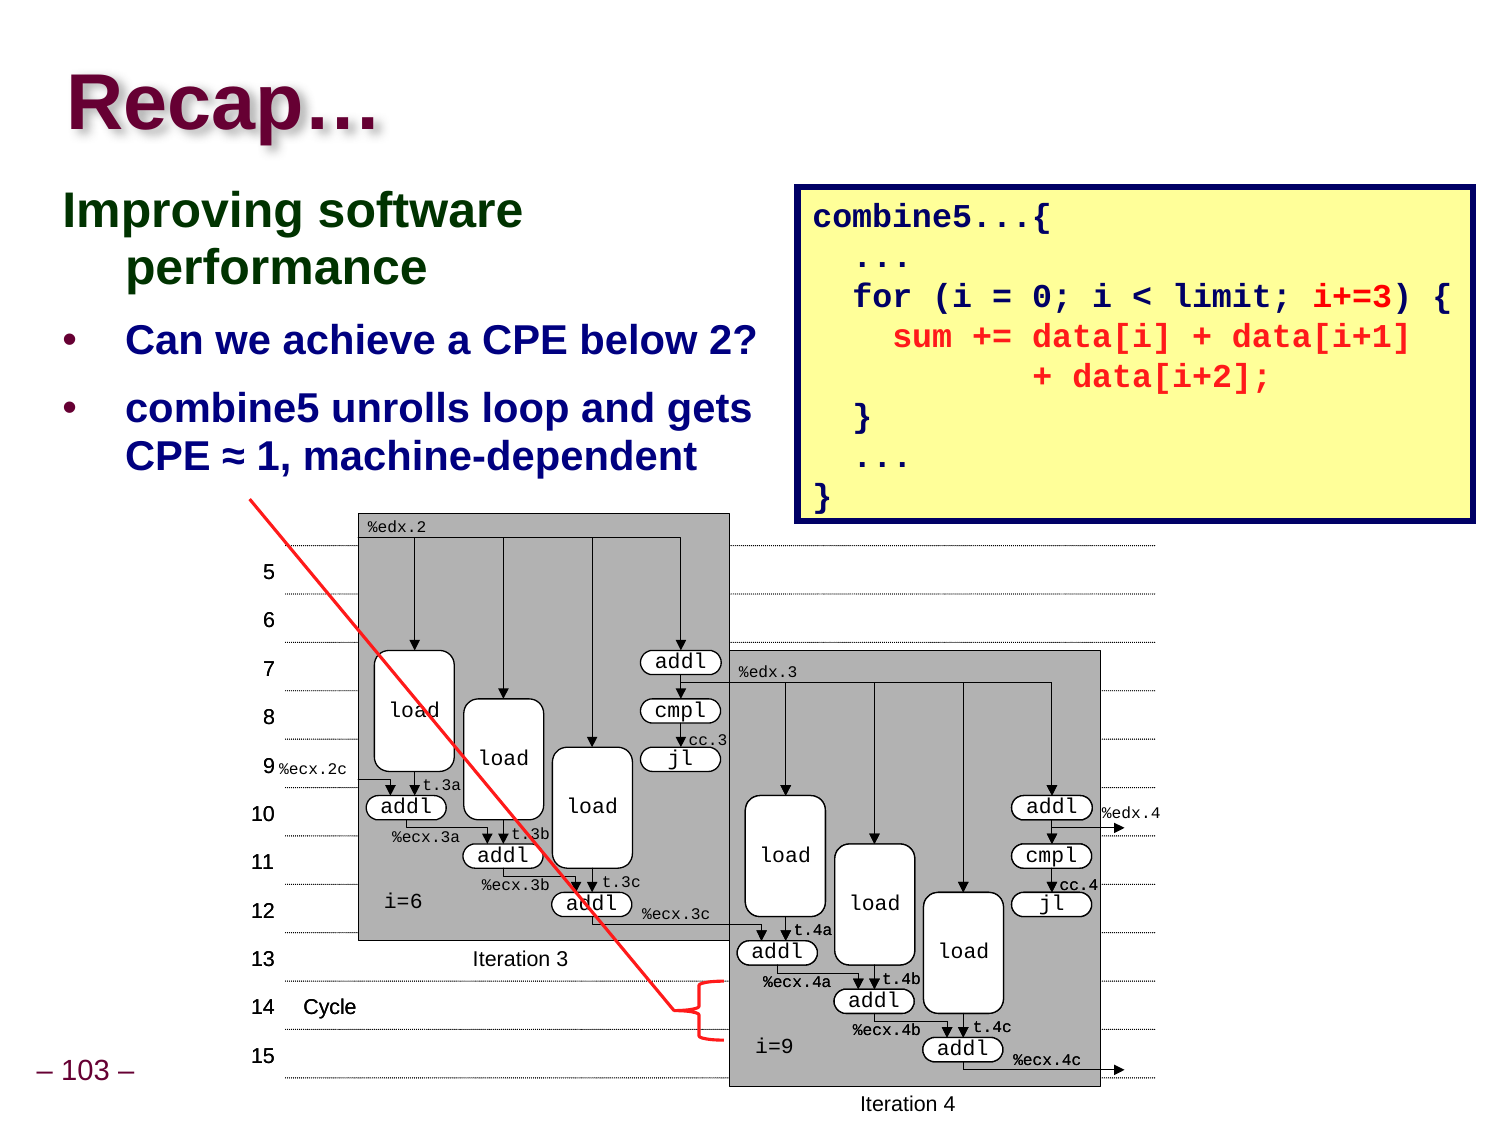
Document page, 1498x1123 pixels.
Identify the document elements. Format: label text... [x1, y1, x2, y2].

list Improving software performance Can we achieve a CPE below 2? combine5 unrolls loop and gets CPE ≈ 1, machine-dependent [47, 174, 799, 574]
picture [236, 512, 1172, 1123]
text_box combine5...{ ... for (i = 0; i < limit; i+=3) { sum += data[i] + data[i+1] + data[i+2]; } ... } [797, 187, 1473, 521]
title Recap… [66, 40, 1495, 169]
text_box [249, 498, 725, 1041]
